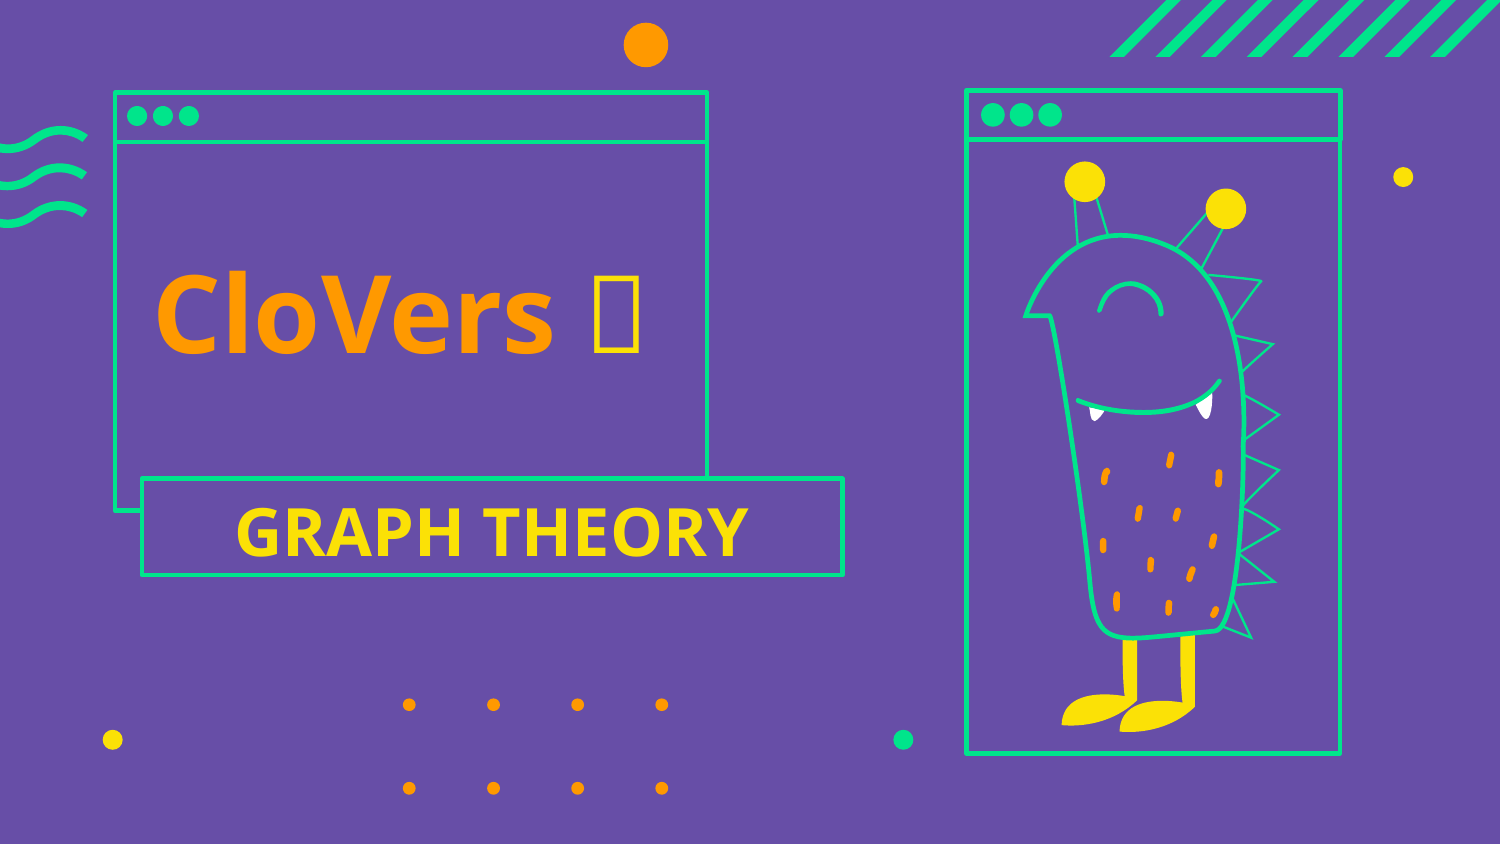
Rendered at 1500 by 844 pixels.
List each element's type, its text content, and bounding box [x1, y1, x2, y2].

text_box [623, 22, 669, 68]
text_box [1393, 167, 1414, 188]
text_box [966, 89, 1341, 754]
text_box [893, 729, 914, 750]
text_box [114, 92, 708, 511]
subtitle GRAPH THEORY [141, 478, 843, 581]
text_box [102, 729, 123, 750]
